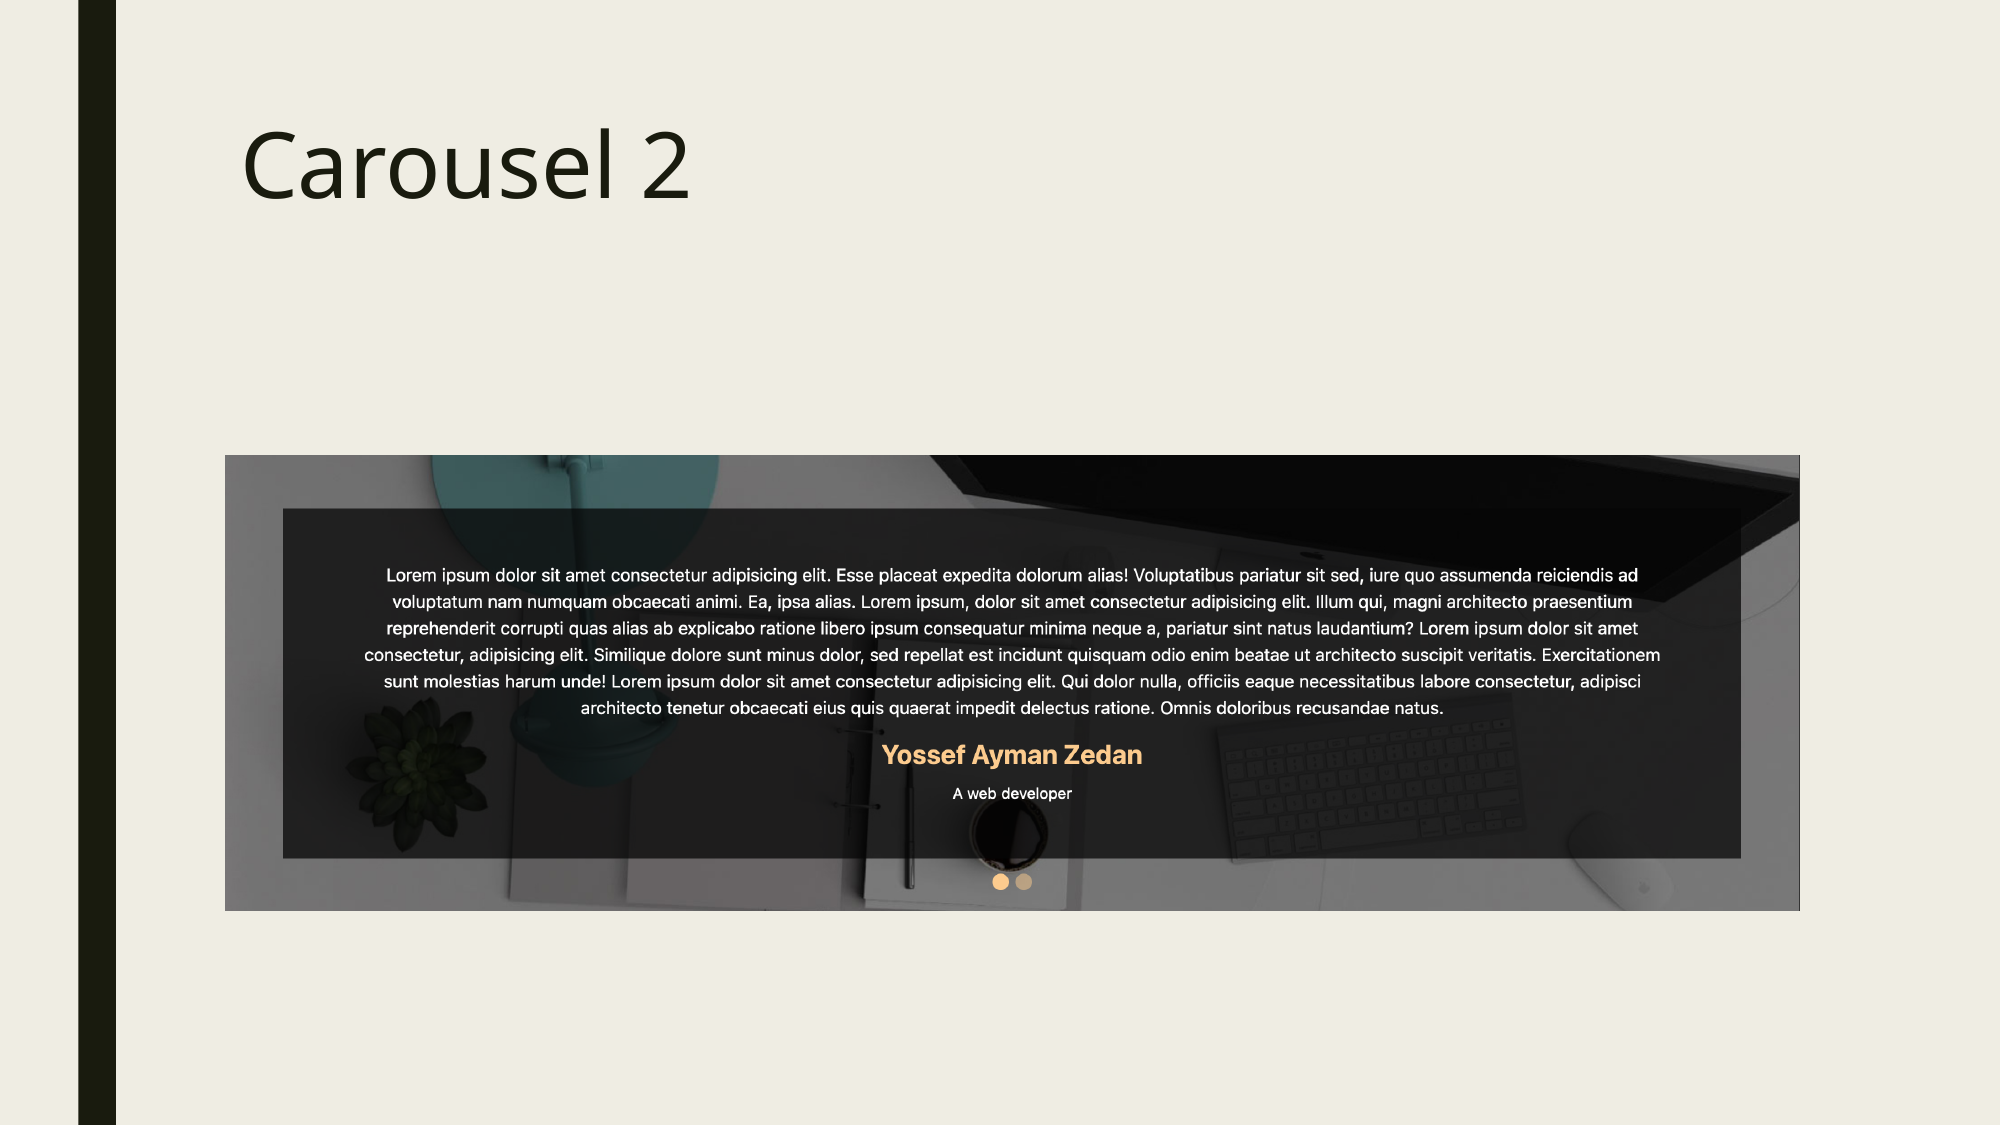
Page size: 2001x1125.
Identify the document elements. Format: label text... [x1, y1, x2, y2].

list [224, 455, 1800, 911]
title Carousel 2 [225, 112, 1800, 242]
